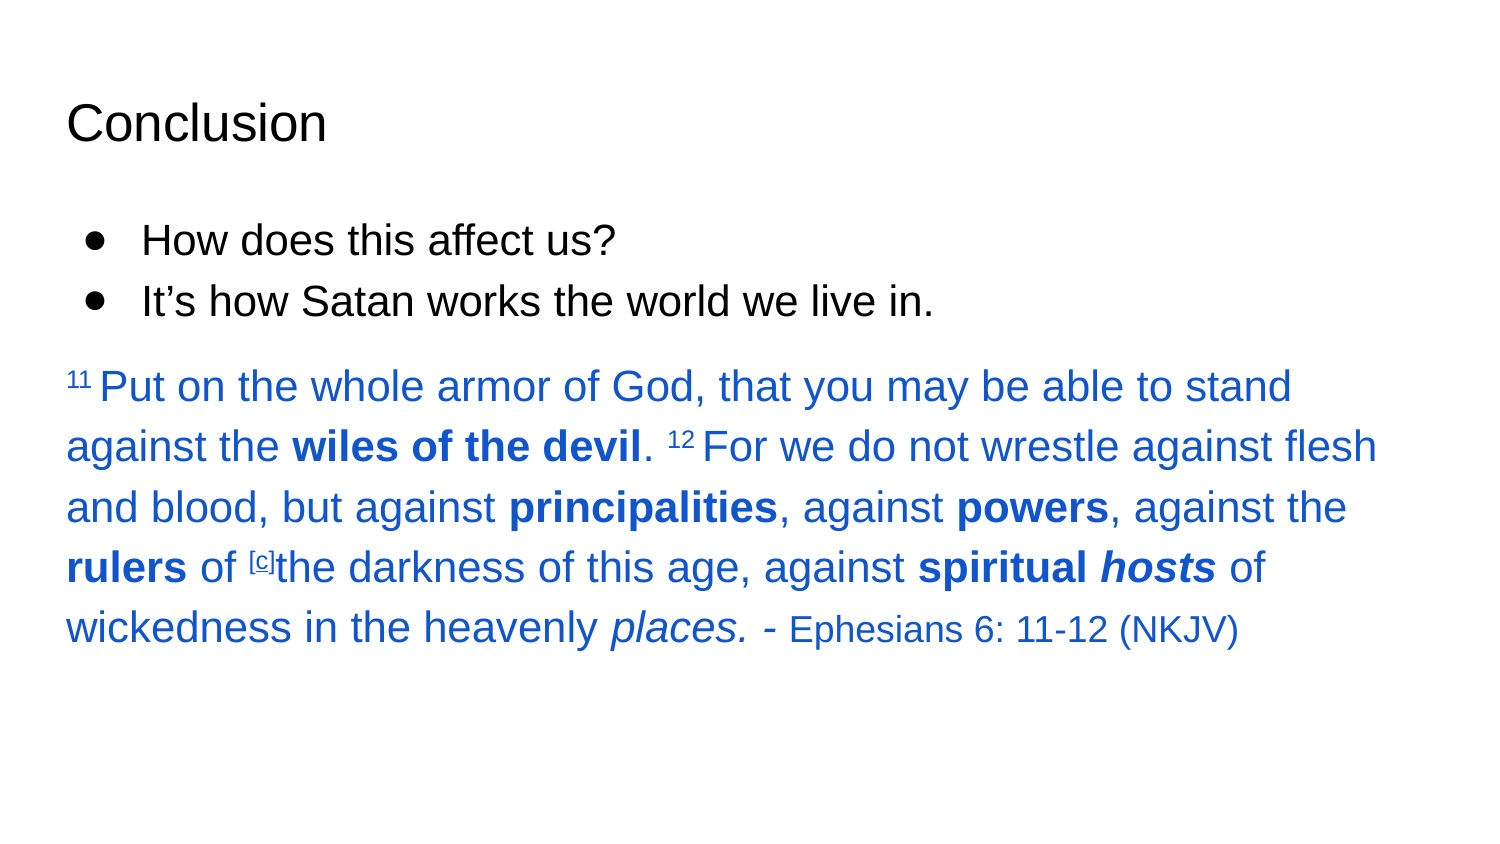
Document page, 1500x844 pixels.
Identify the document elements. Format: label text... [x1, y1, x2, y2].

list How does this affect us? It’s how Satan works the world we live in. 11 Put on the whole armor of God, that you may be able to stand against the wiles of the devil. 12 For we do not wrestle against flesh and blood, but against principalities, against powers, against the rulers of [c]the darkness of this age, against spiritual hosts of wickedness in the heavenly places. - Ephesians 6: 11-12 (NKJV) [51, 189, 1449, 750]
title Conclusion [51, 72, 1449, 167]
